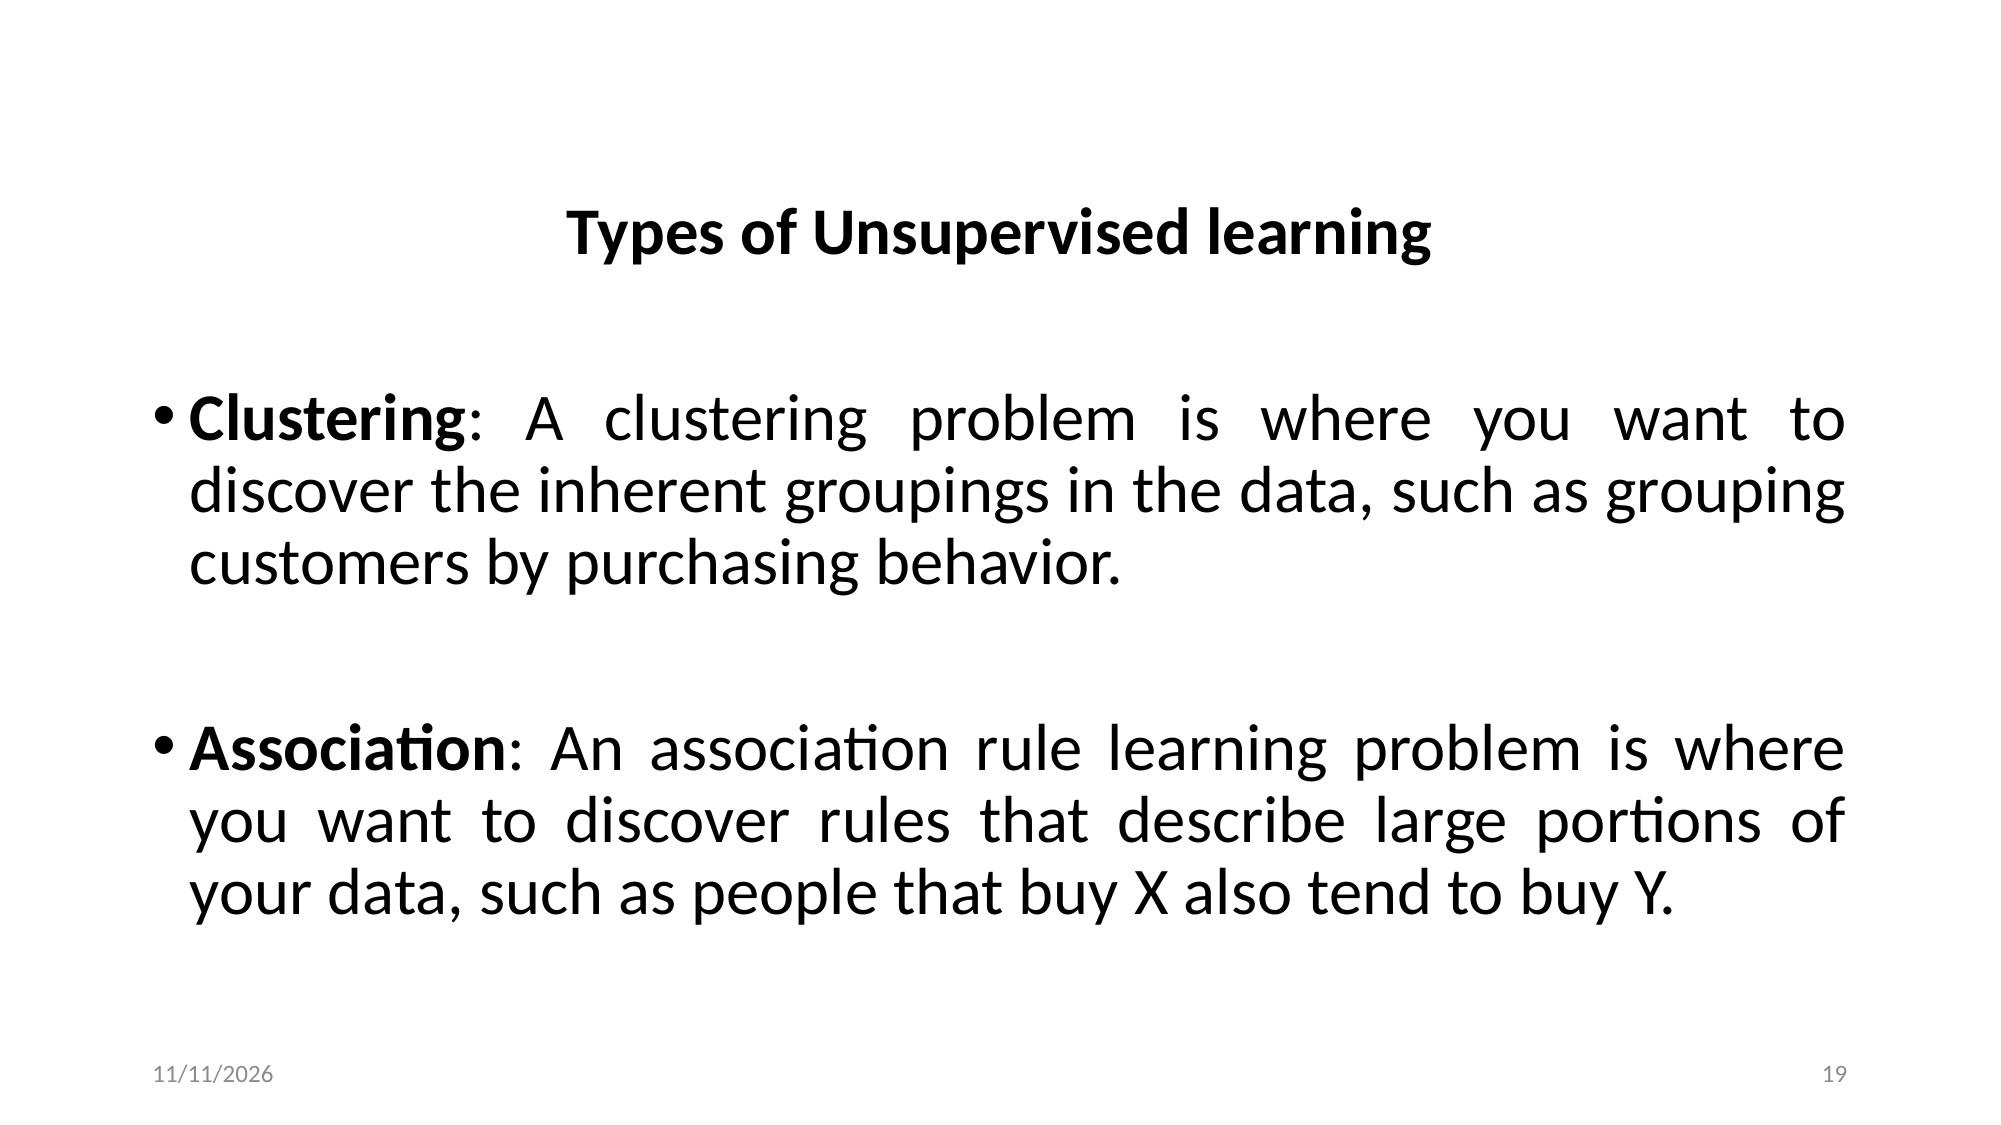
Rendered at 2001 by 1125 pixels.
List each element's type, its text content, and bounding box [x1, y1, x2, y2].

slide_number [137, 1042, 588, 1103]
slide_number 19 [1412, 1042, 1863, 1103]
list Types of Unsupervised learning Clustering: A clustering problem is where you want to discover the inherent groupings in the data, such as grouping customers by purchasing behavior. Association: An association rule learning problem is where you want to discover rules that describe large portions of your data, such as people that buy X also tend to buy Y. [137, 98, 1863, 1014]
